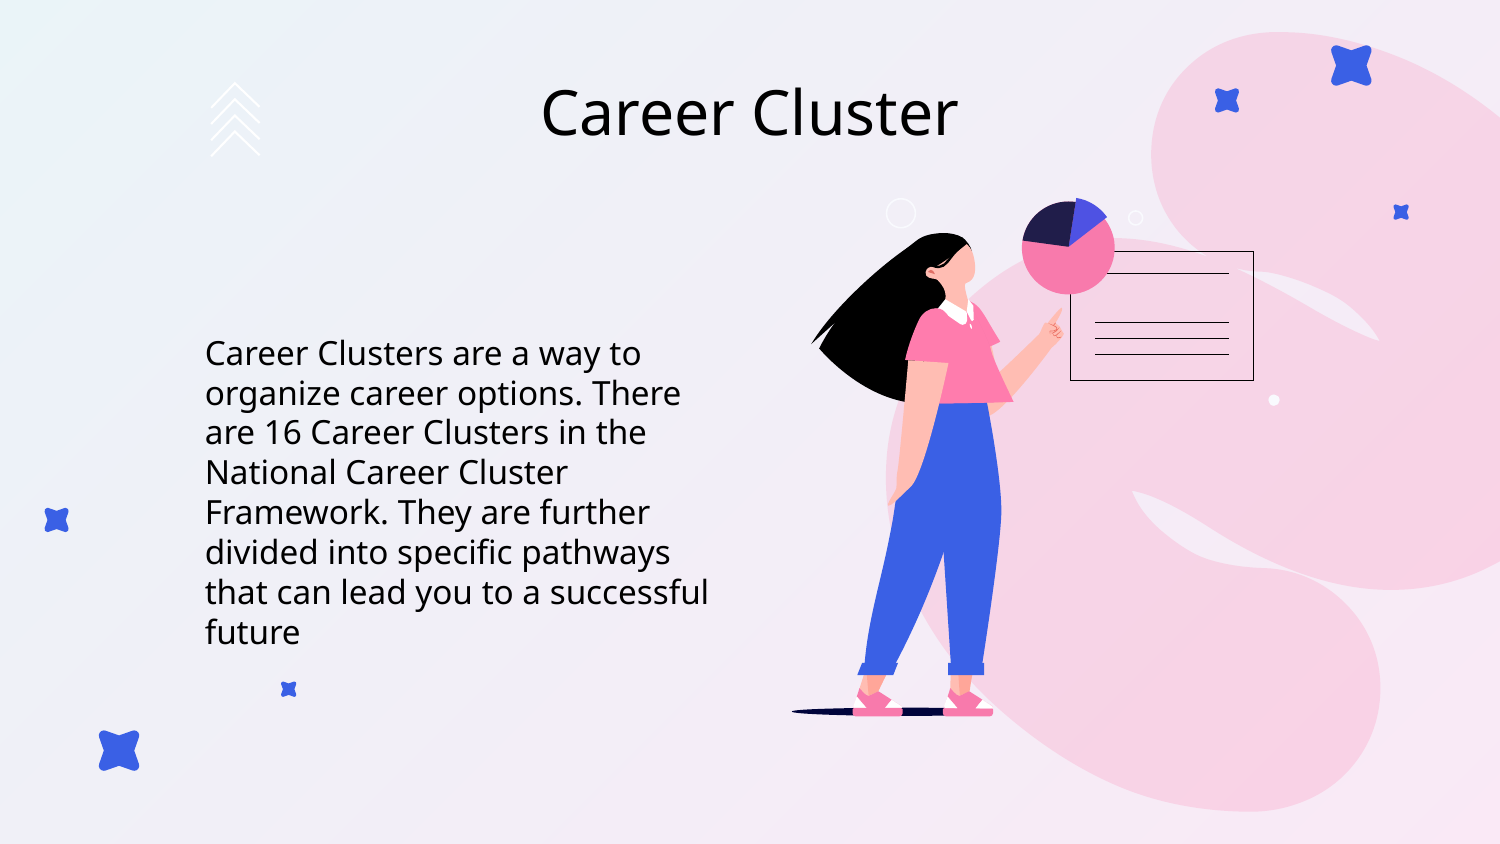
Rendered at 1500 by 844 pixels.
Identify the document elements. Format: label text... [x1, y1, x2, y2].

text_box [791, 197, 1254, 717]
subtitle Career Clusters are a way to organize career options. There are 16 Career Clusters in the National Career Cluster Framework. They are further divided into specific pathways that can lead you to a successful future [189, 316, 731, 593]
title Career Cluster [119, 72, 1381, 167]
text_box [1268, 394, 1280, 406]
